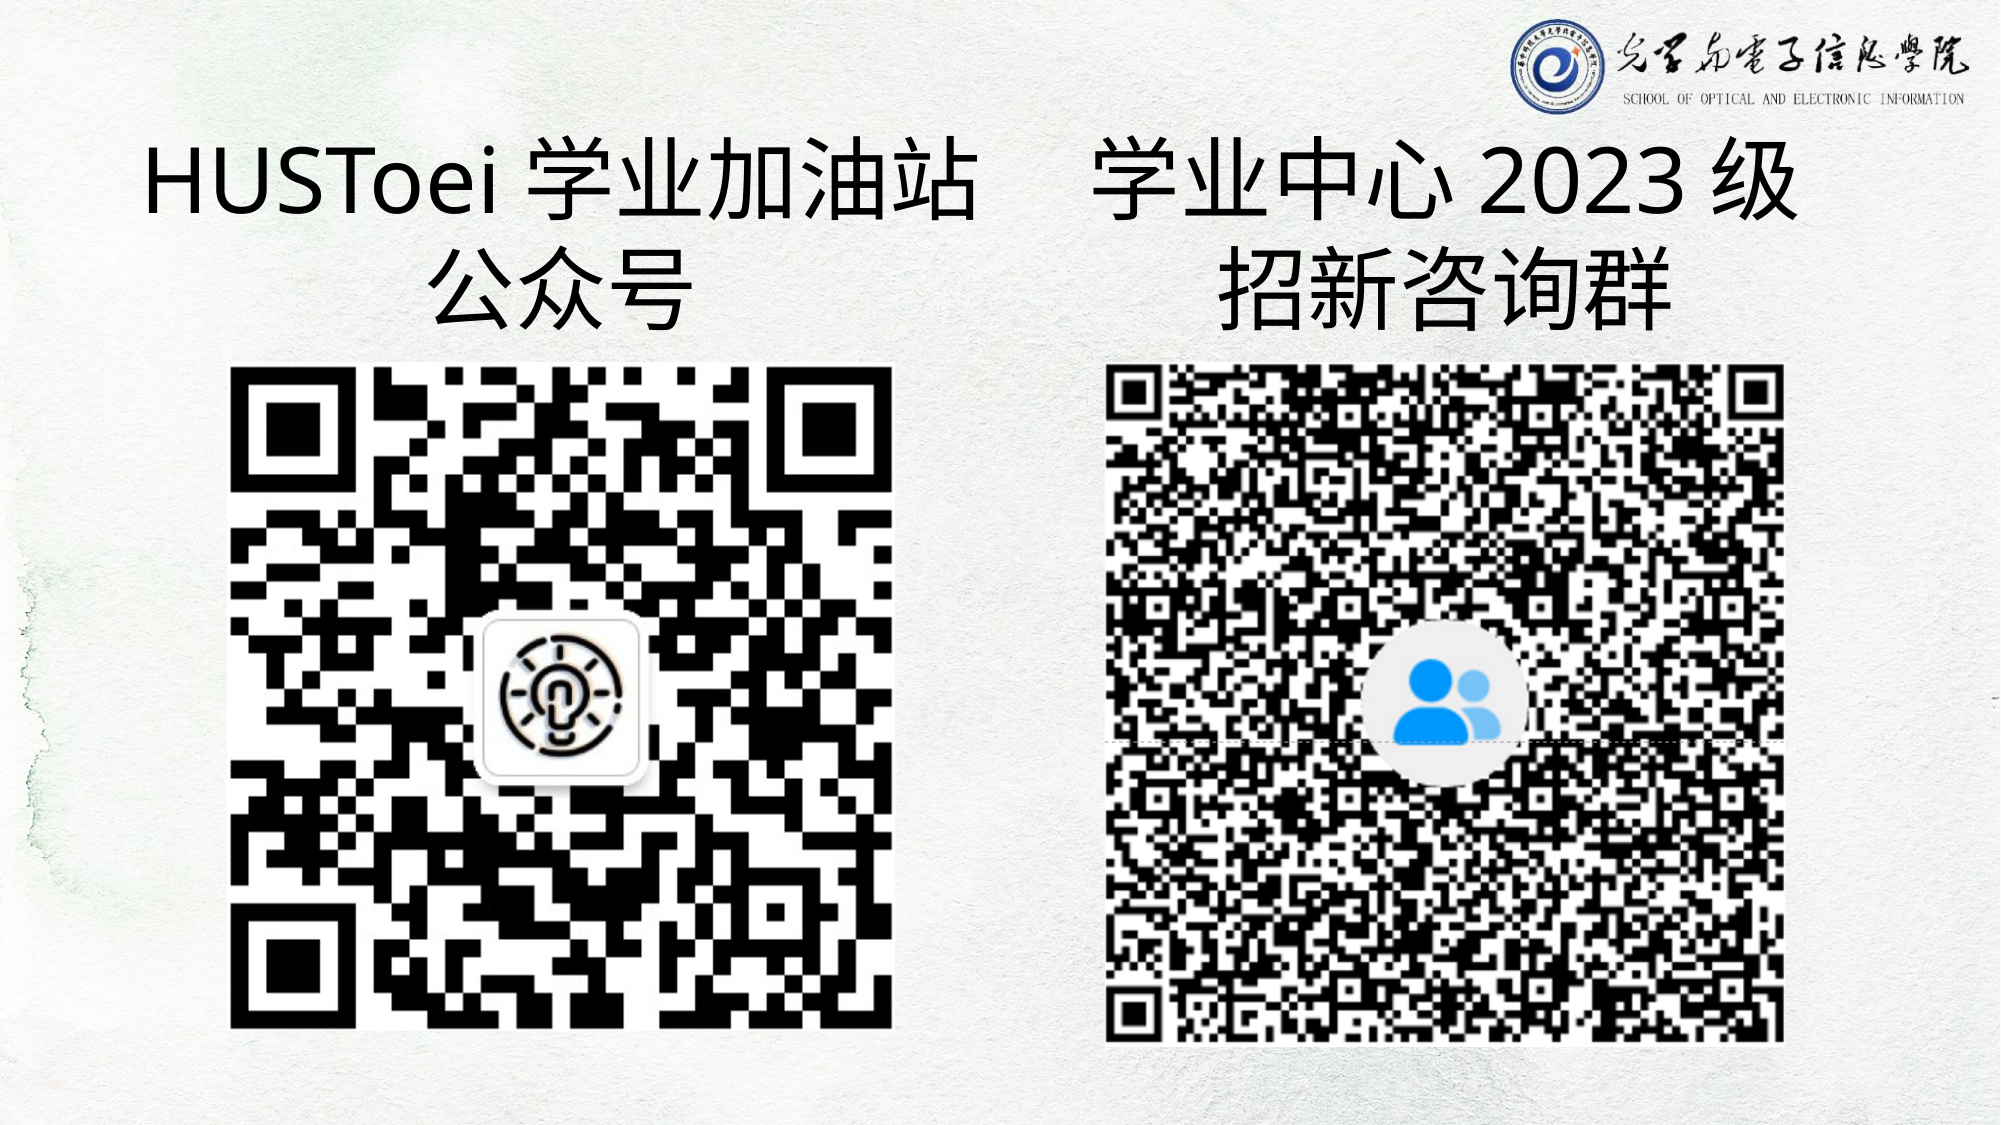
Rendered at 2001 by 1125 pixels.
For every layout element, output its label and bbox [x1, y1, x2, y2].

text_box [133, 114, 1798, 1047]
picture [0, 0, 2001, 1125]
